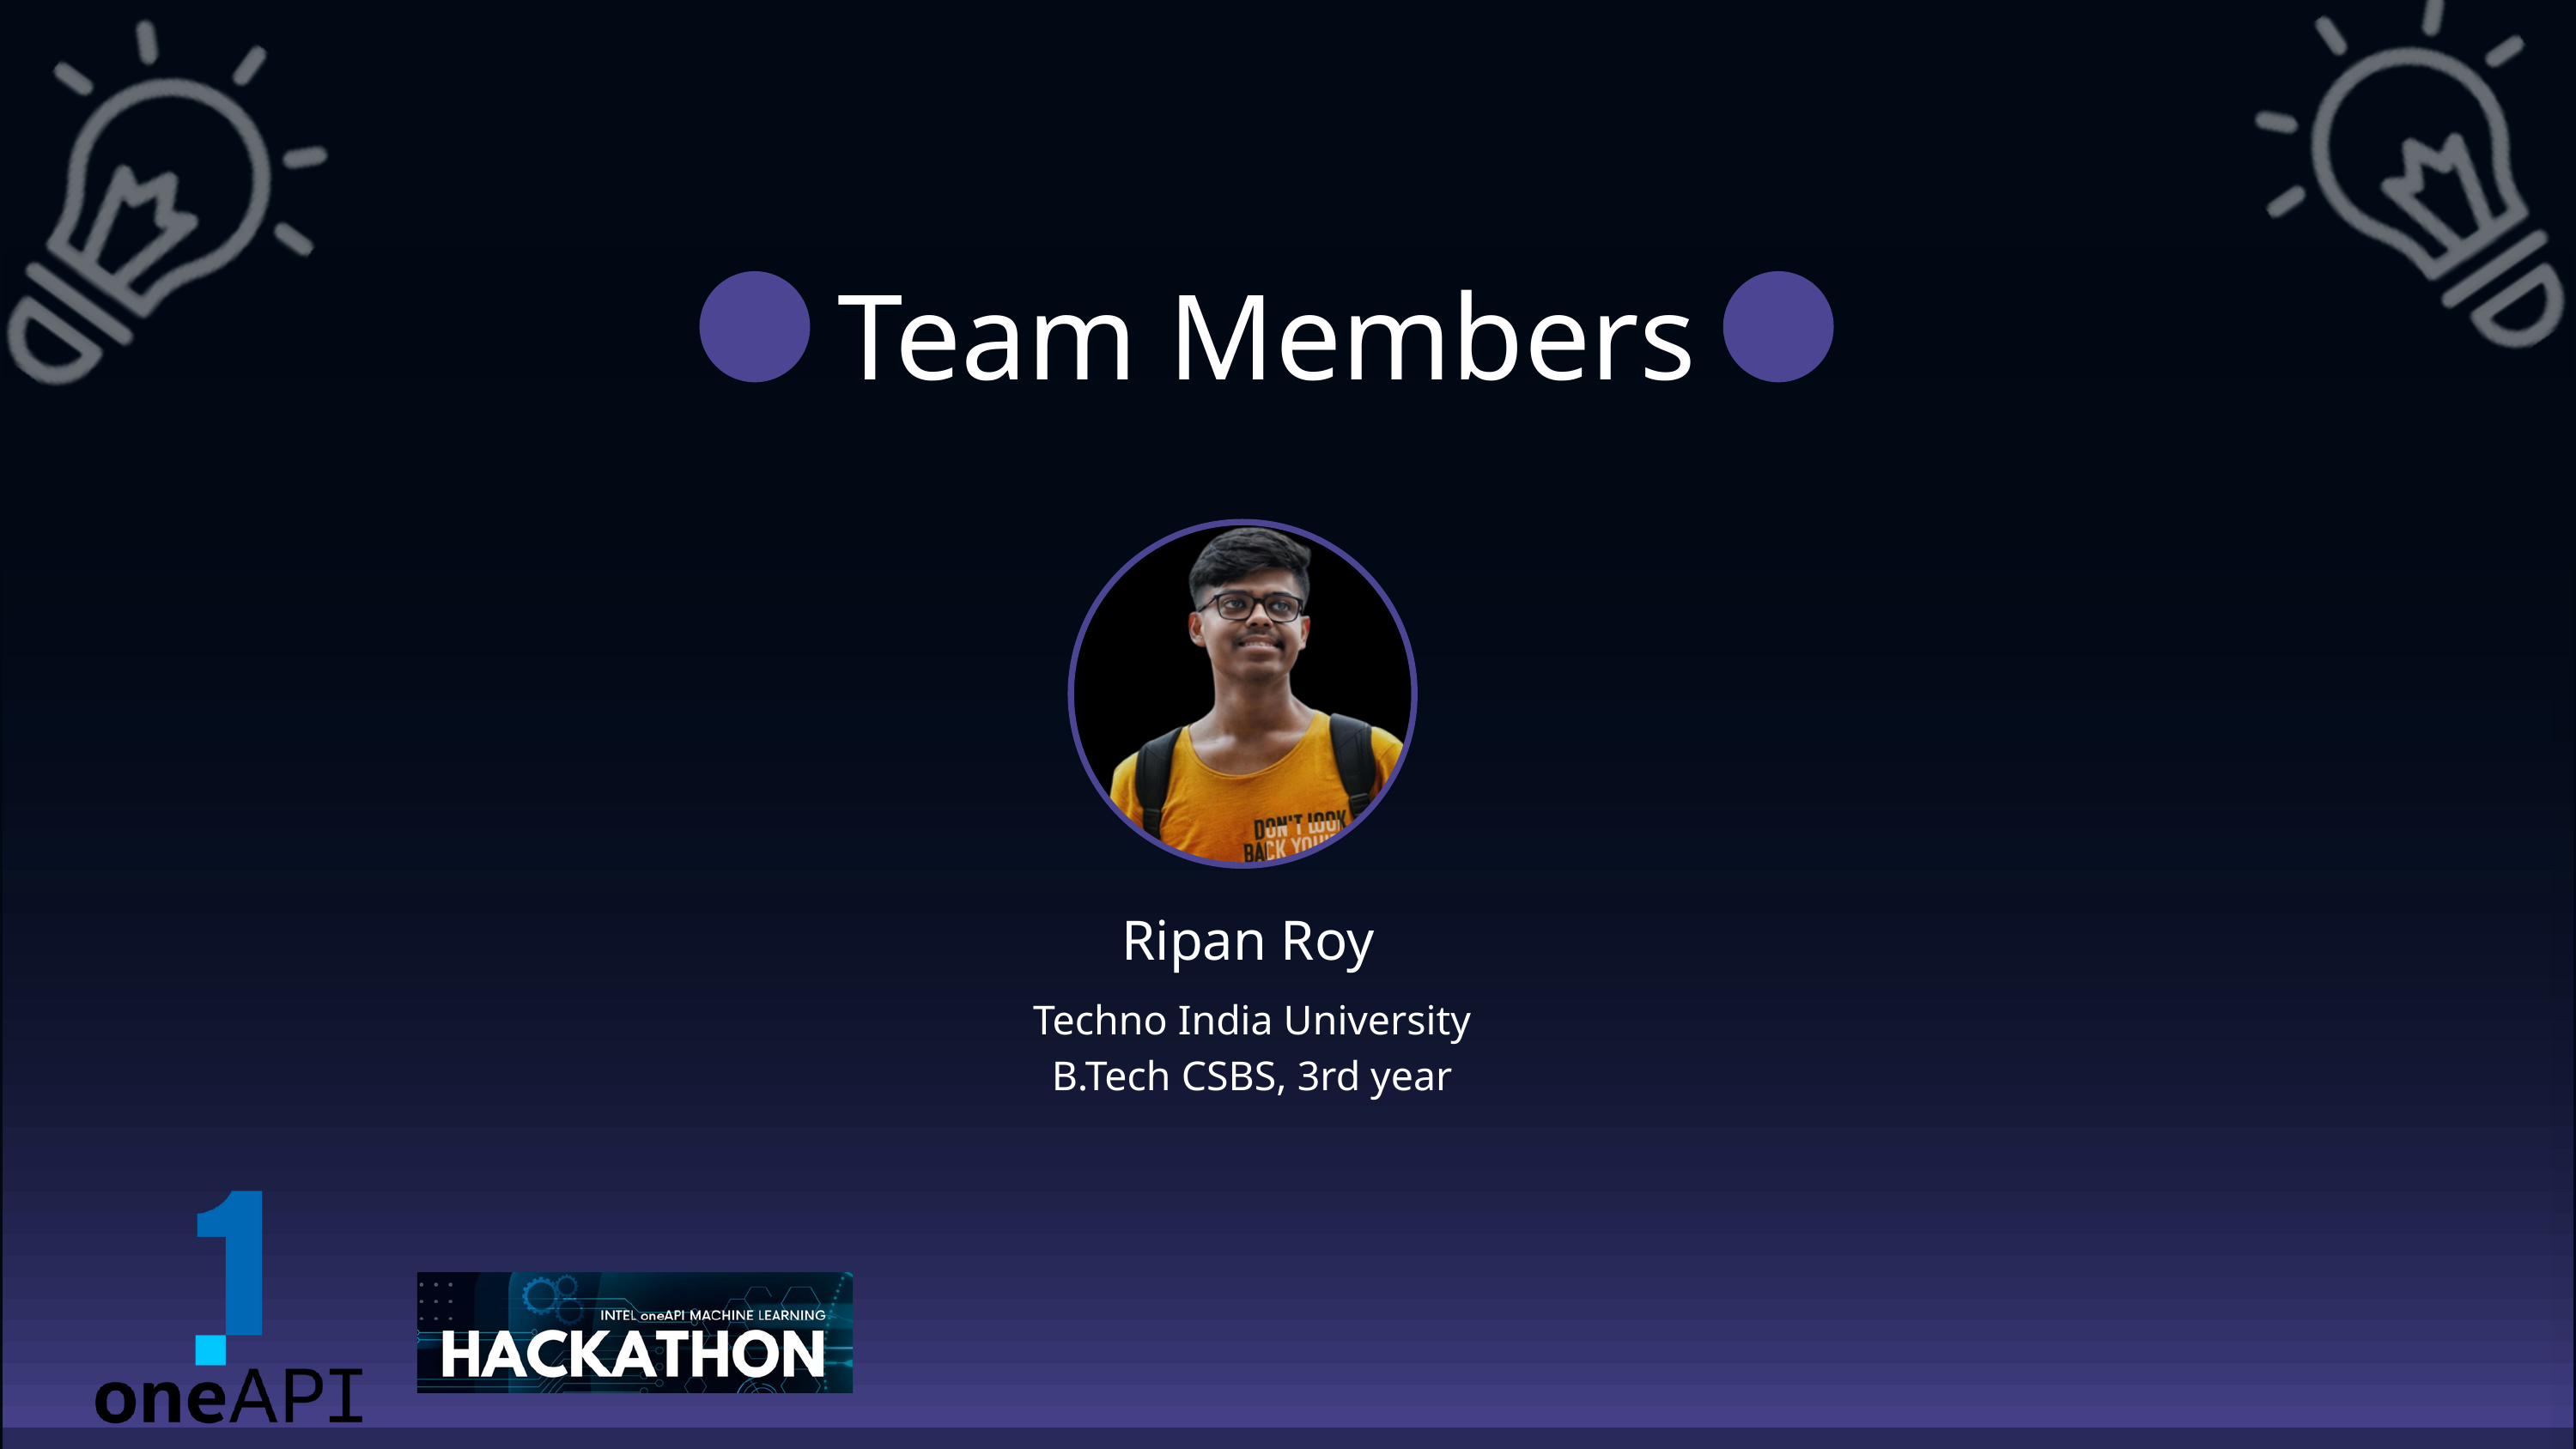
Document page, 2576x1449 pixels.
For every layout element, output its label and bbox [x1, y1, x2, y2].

text_box [699, 270, 811, 383]
text_box [1063, 515, 1423, 873]
text_box [1722, 270, 1835, 383]
picture [0, 0, 2576, 1449]
